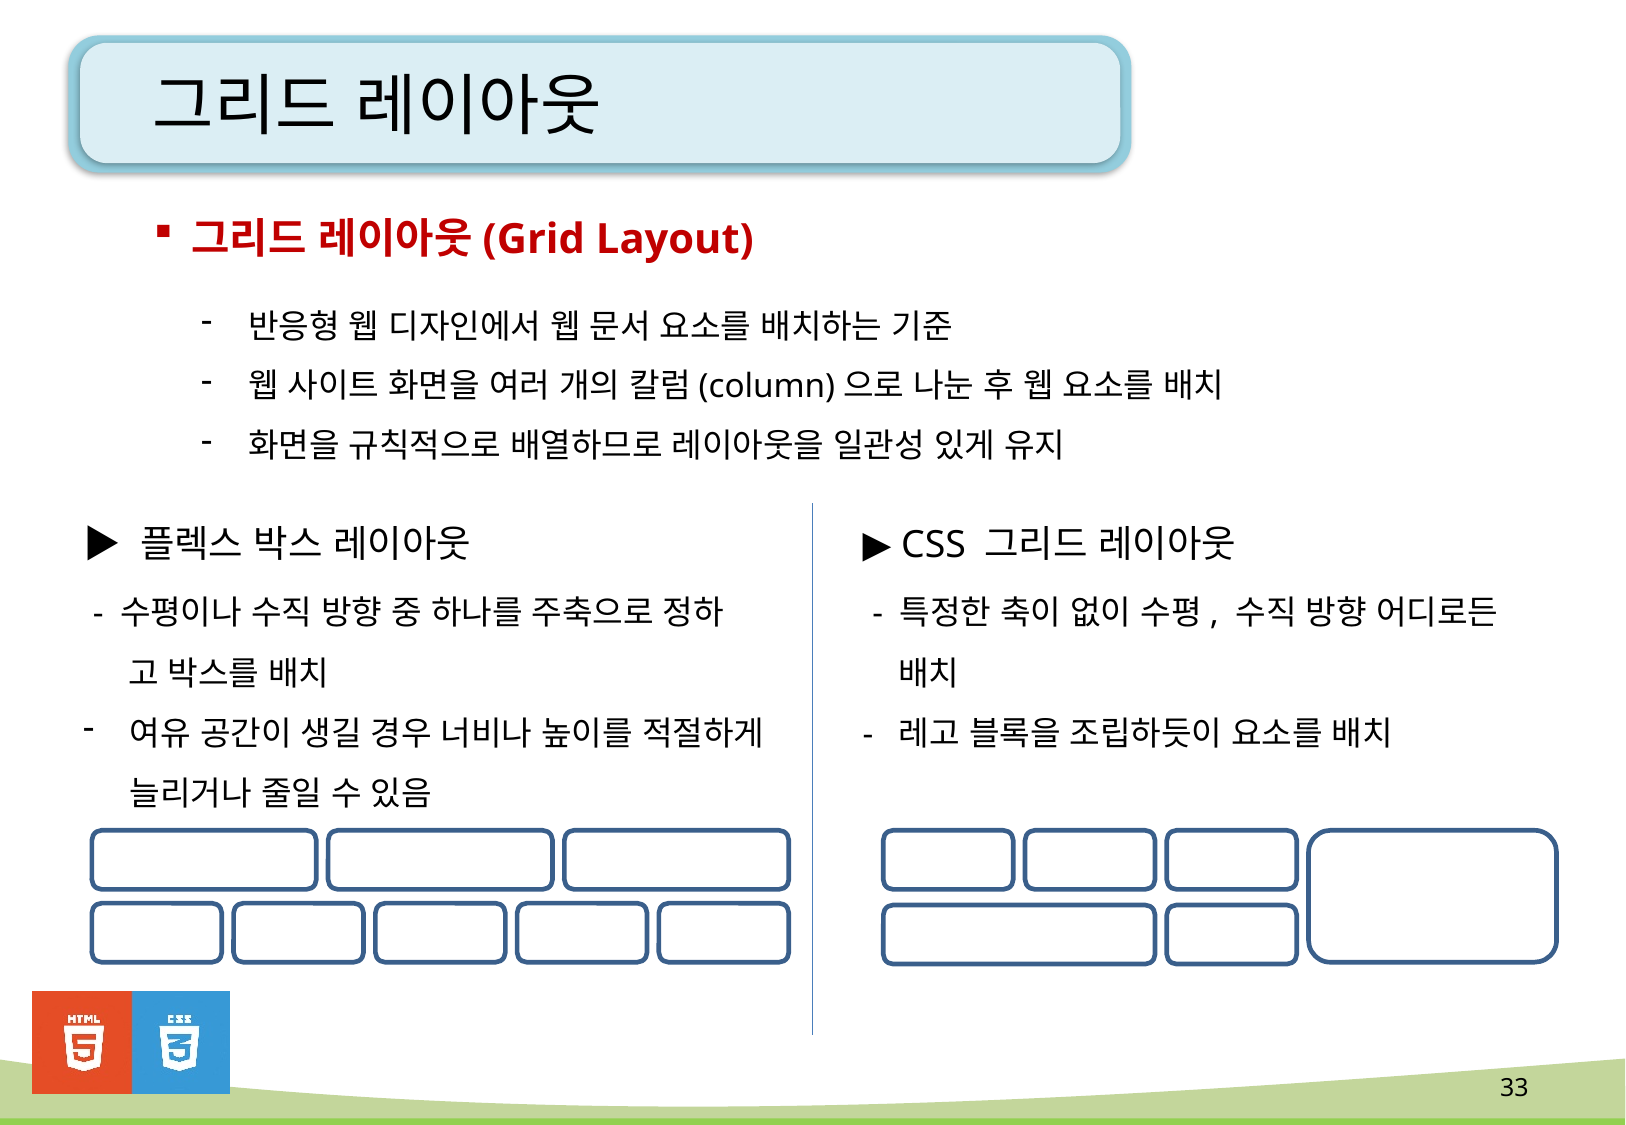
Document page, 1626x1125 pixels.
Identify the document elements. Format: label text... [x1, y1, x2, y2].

picture [32, 991, 230, 1094]
text_box 반응형 웹 디자인에서 웹 문서 요소를 배치하는 기준 웹 사이트 화면을 여러 개의 칼럼(column)으로 나눈 후 웹 요소를 배치 화면을 규칙적으로 배열하므로 레이아웃을 일관성 있게 유지 [186, 277, 1510, 472]
text_box [1164, 902, 1299, 967]
text_box [89, 901, 224, 965]
text_box [89, 828, 319, 892]
title 그리드 레이아웃 [103, 32, 1121, 173]
text_box [656, 901, 791, 965]
text_box [1022, 828, 1158, 892]
text_box [562, 828, 791, 892]
text_box 그리드 레이아웃(Grid Layout) [139, 204, 1167, 279]
text_box [1306, 828, 1559, 965]
text_box [1164, 828, 1299, 892]
text_box [373, 901, 508, 965]
text_box [881, 902, 1158, 967]
text_box [325, 828, 555, 892]
text_box [231, 901, 366, 965]
text_box [514, 901, 650, 965]
slide_number 33 [1452, 1058, 1544, 1119]
text_box [881, 828, 1016, 892]
text_box ▶ 플렉스 박스 레이아웃 - 수평이나 수직 방향 중 하나를 주축으로 정하 고 박스를 배치 여유 공간이 생길 경우 너비나 높이를 적절하게 늘리거나 줄일 수 있음 [68, 489, 813, 820]
text_box ▶ CSS 그리드 레이아웃 - 특정한 축이 없이 수평, 수직 방향 어디로든 배치 - 레고 블록을 조립하듯이 요소를 배치 [847, 489, 1593, 760]
